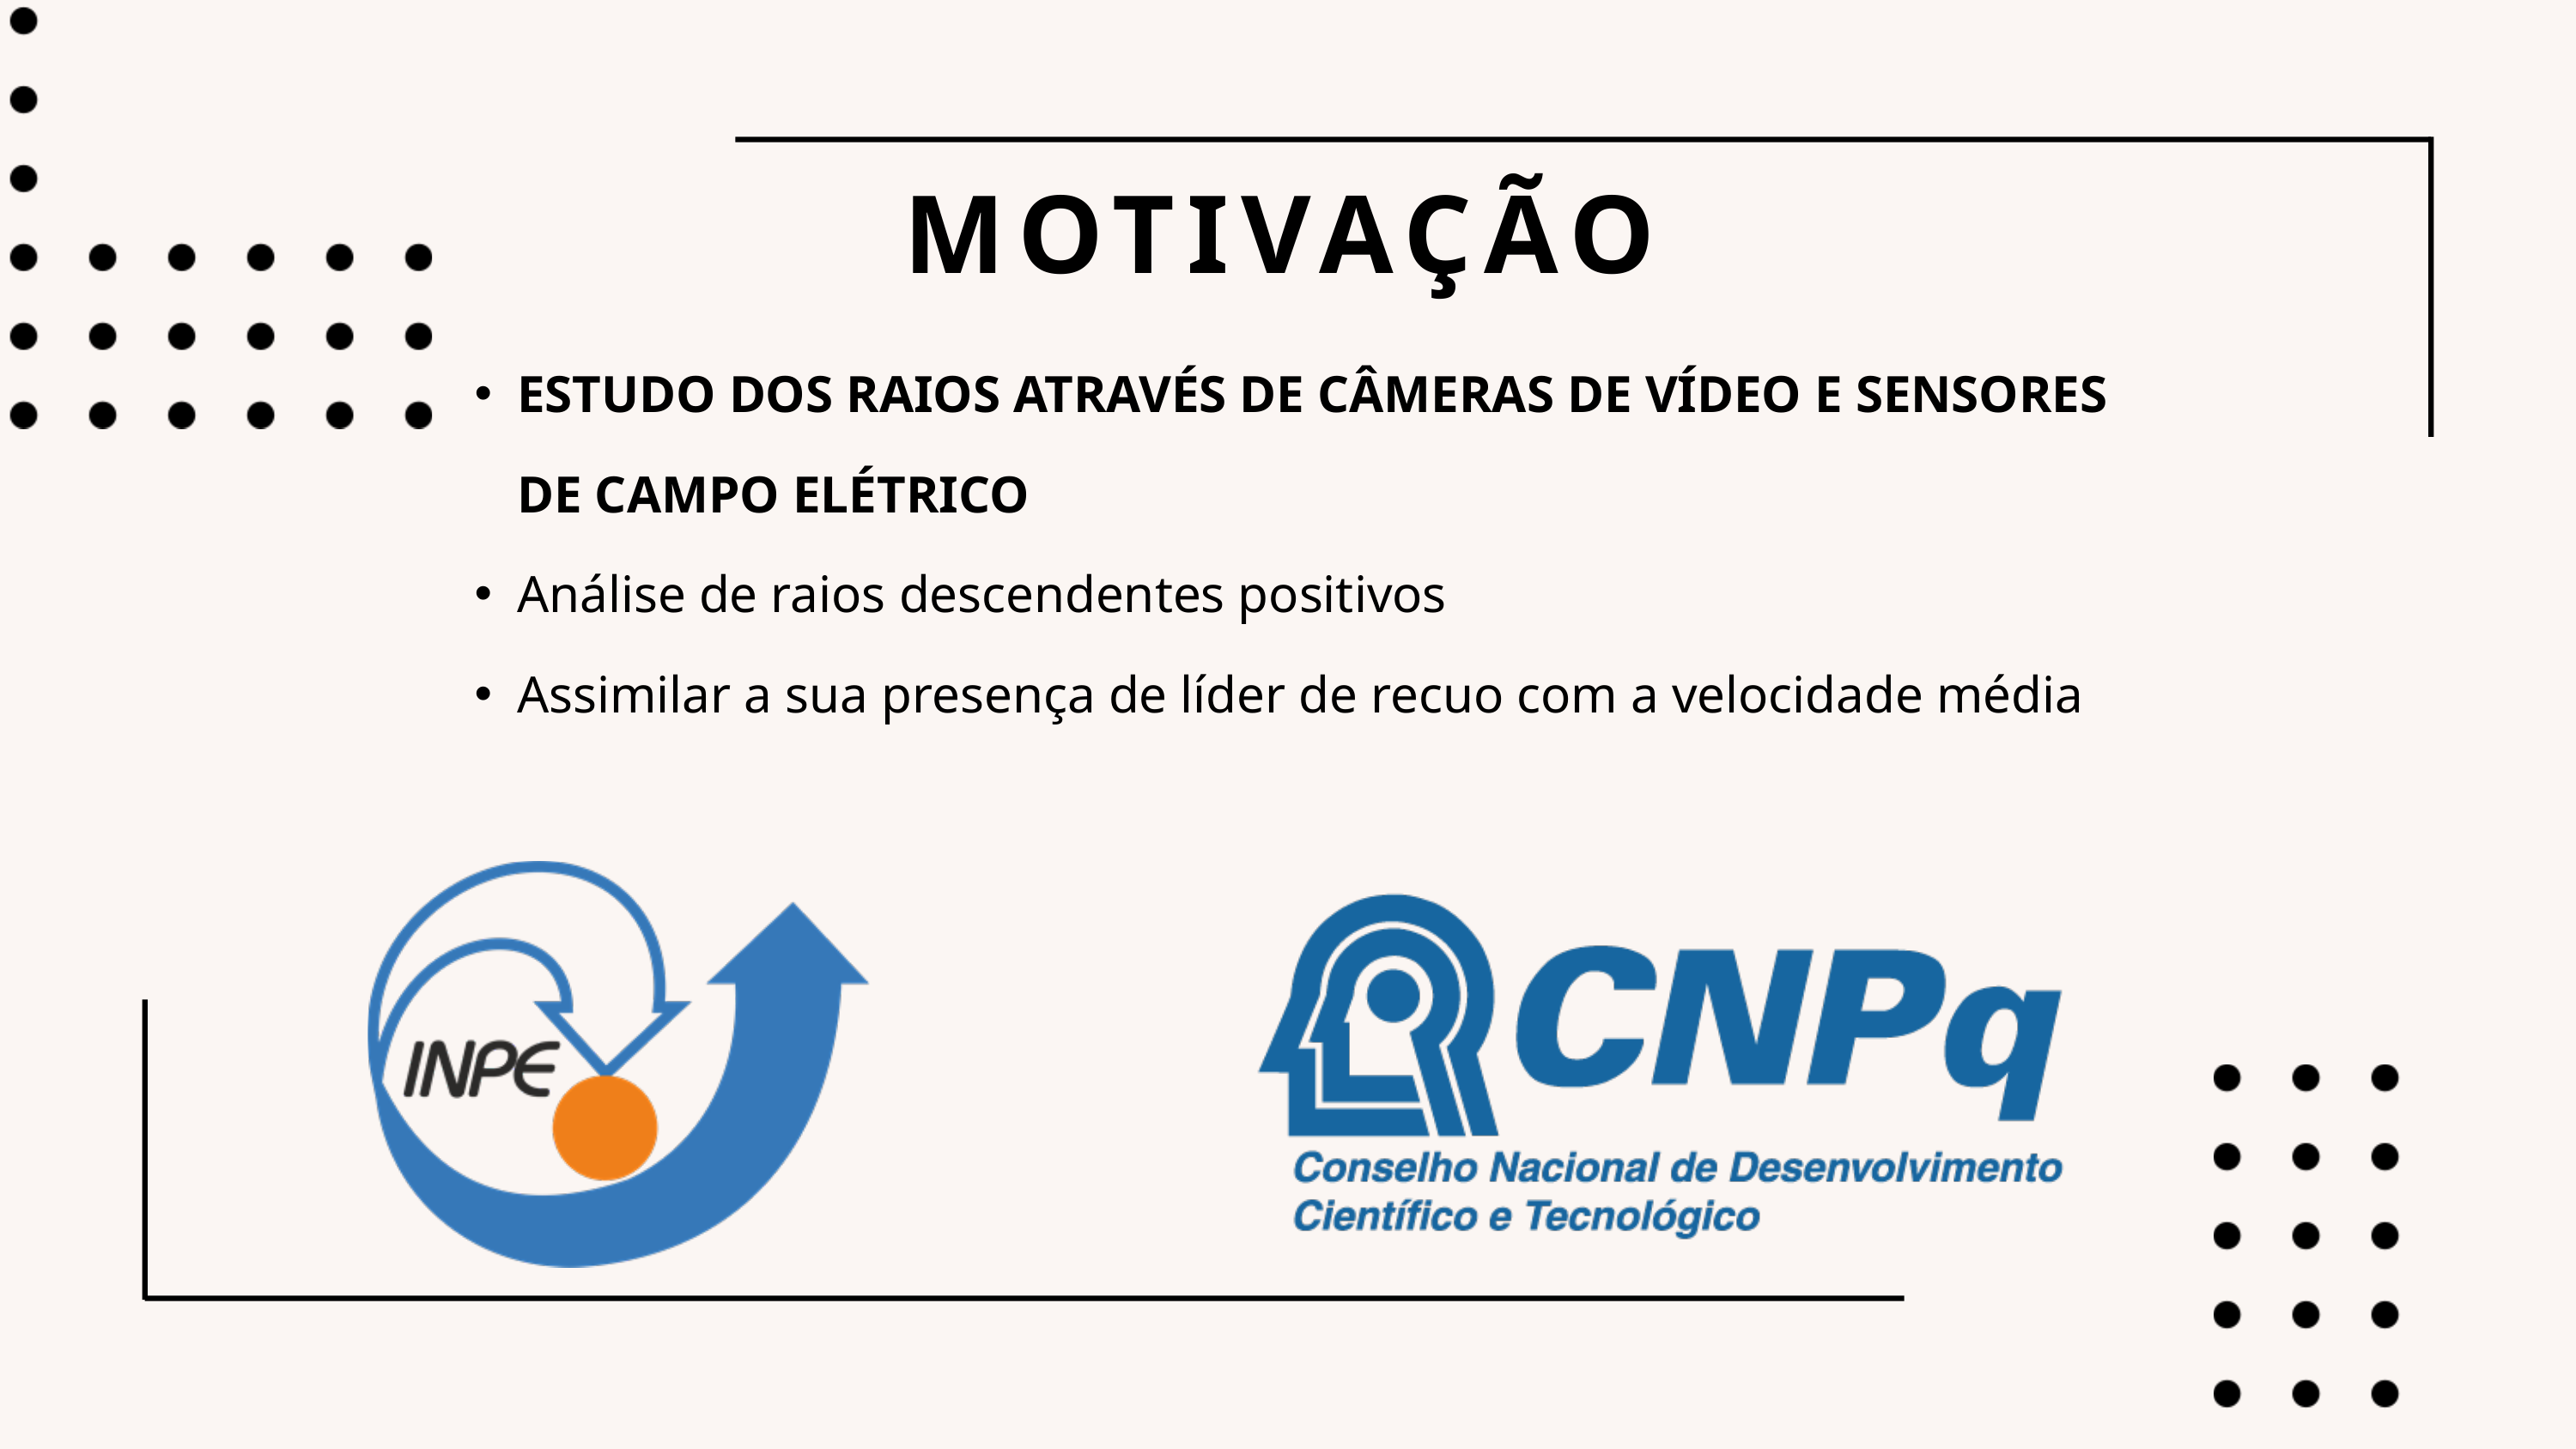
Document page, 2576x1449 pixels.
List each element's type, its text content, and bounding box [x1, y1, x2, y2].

text_box [1249, 879, 2072, 1251]
text_box [0, 0, 433, 430]
text_box MOTIVAÇÃO [432, 177, 2128, 295]
text_box ESTUDO DOS RAIOS ATRAVÉS DE CÂMERAS DE VÍDEO E SENSORES DE CAMPO ELÉTRICO Análise de raios descendentes positivos Assimilar a sua presença de líder de recuo com a velocidade média [432, 322, 2128, 723]
text_box [368, 861, 870, 1269]
text_box [2214, 1064, 2576, 1449]
